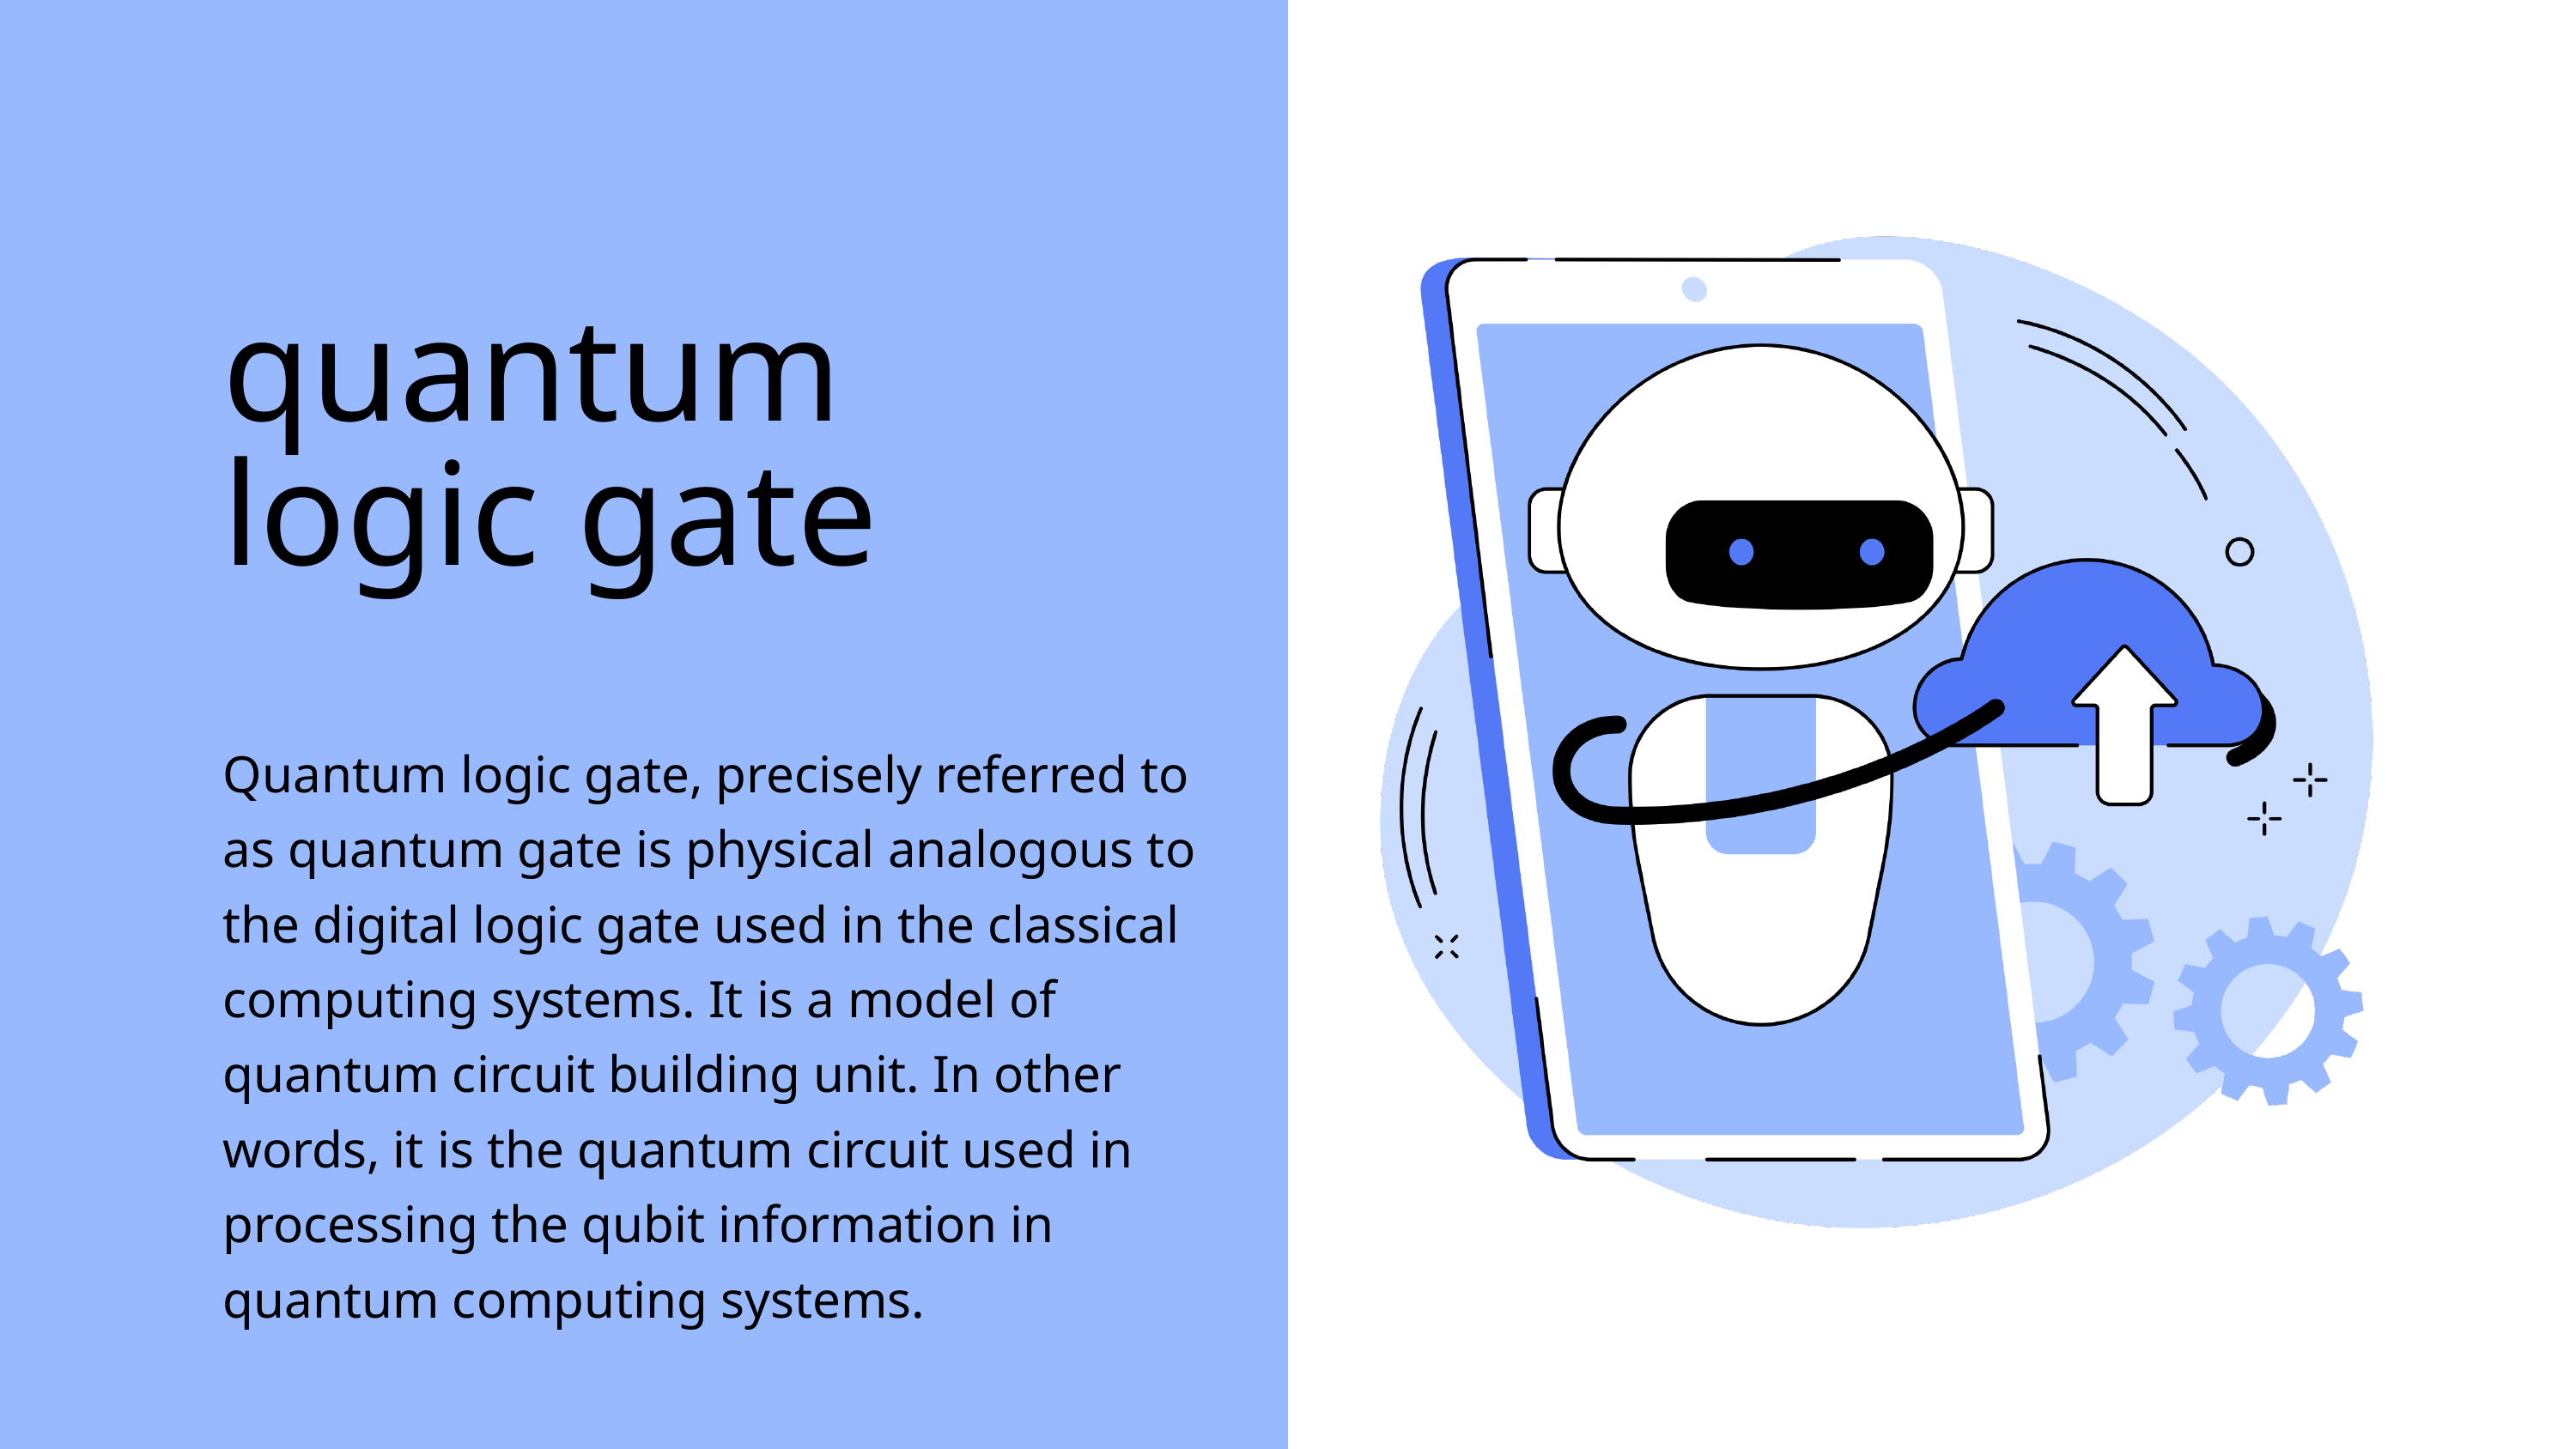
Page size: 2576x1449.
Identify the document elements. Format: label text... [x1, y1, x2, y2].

text_box Quantum logic gate, precisely referred to as quantum gate is physical analogous to the digital logic gate used in the classical computing systems. It is a model of quantum circuit building unit. In other words, it is the quantum circuit used in processing the qubit information in quantum computing systems. [222, 727, 1200, 1329]
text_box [1287, 0, 2576, 1449]
text_box quantum logic gate [222, 305, 1085, 595]
